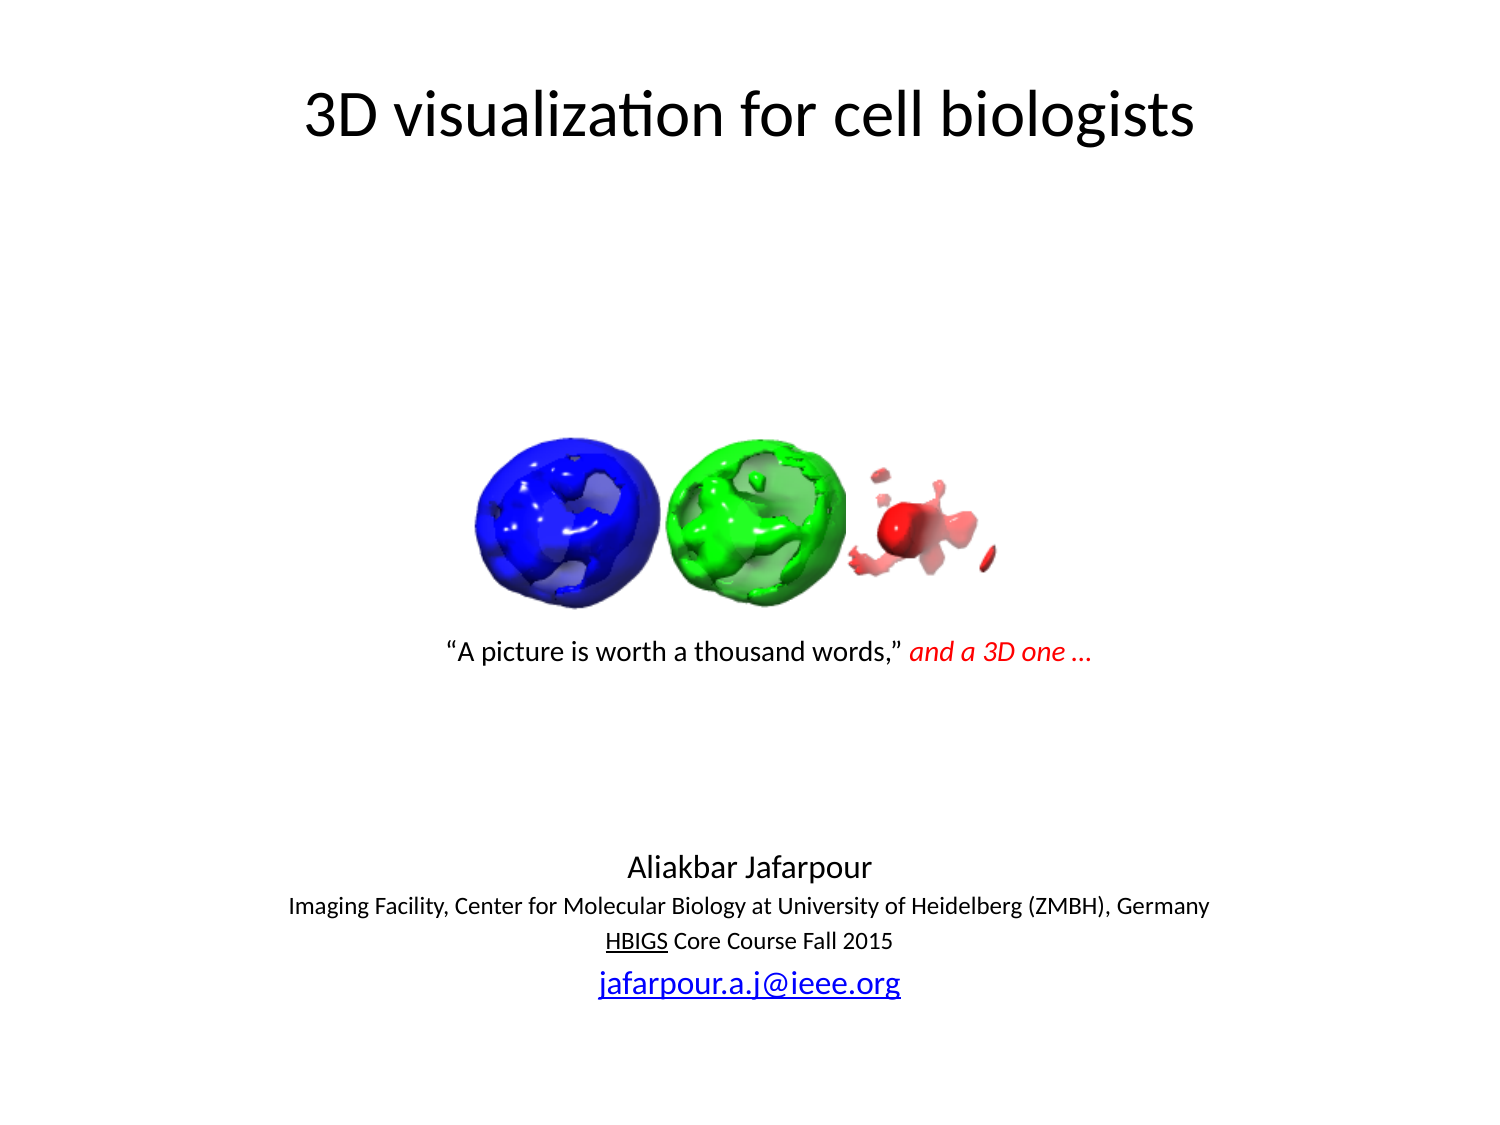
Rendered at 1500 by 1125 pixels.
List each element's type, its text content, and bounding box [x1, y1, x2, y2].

picture [472, 435, 1002, 613]
title 3D visualization for cell biologists [75, 45, 1425, 175]
list Aliakbar Jafarpour Imaging Facility, Center for Molecular Biology at University of Heidelberg (ZMBH), Germany HBIGS Core Course Fall 2015 jafarpour.a.j@ieee.org [75, 837, 1425, 1013]
text_box “A picture is worth a thousand words,” and a 3D one … [412, 624, 1125, 675]
